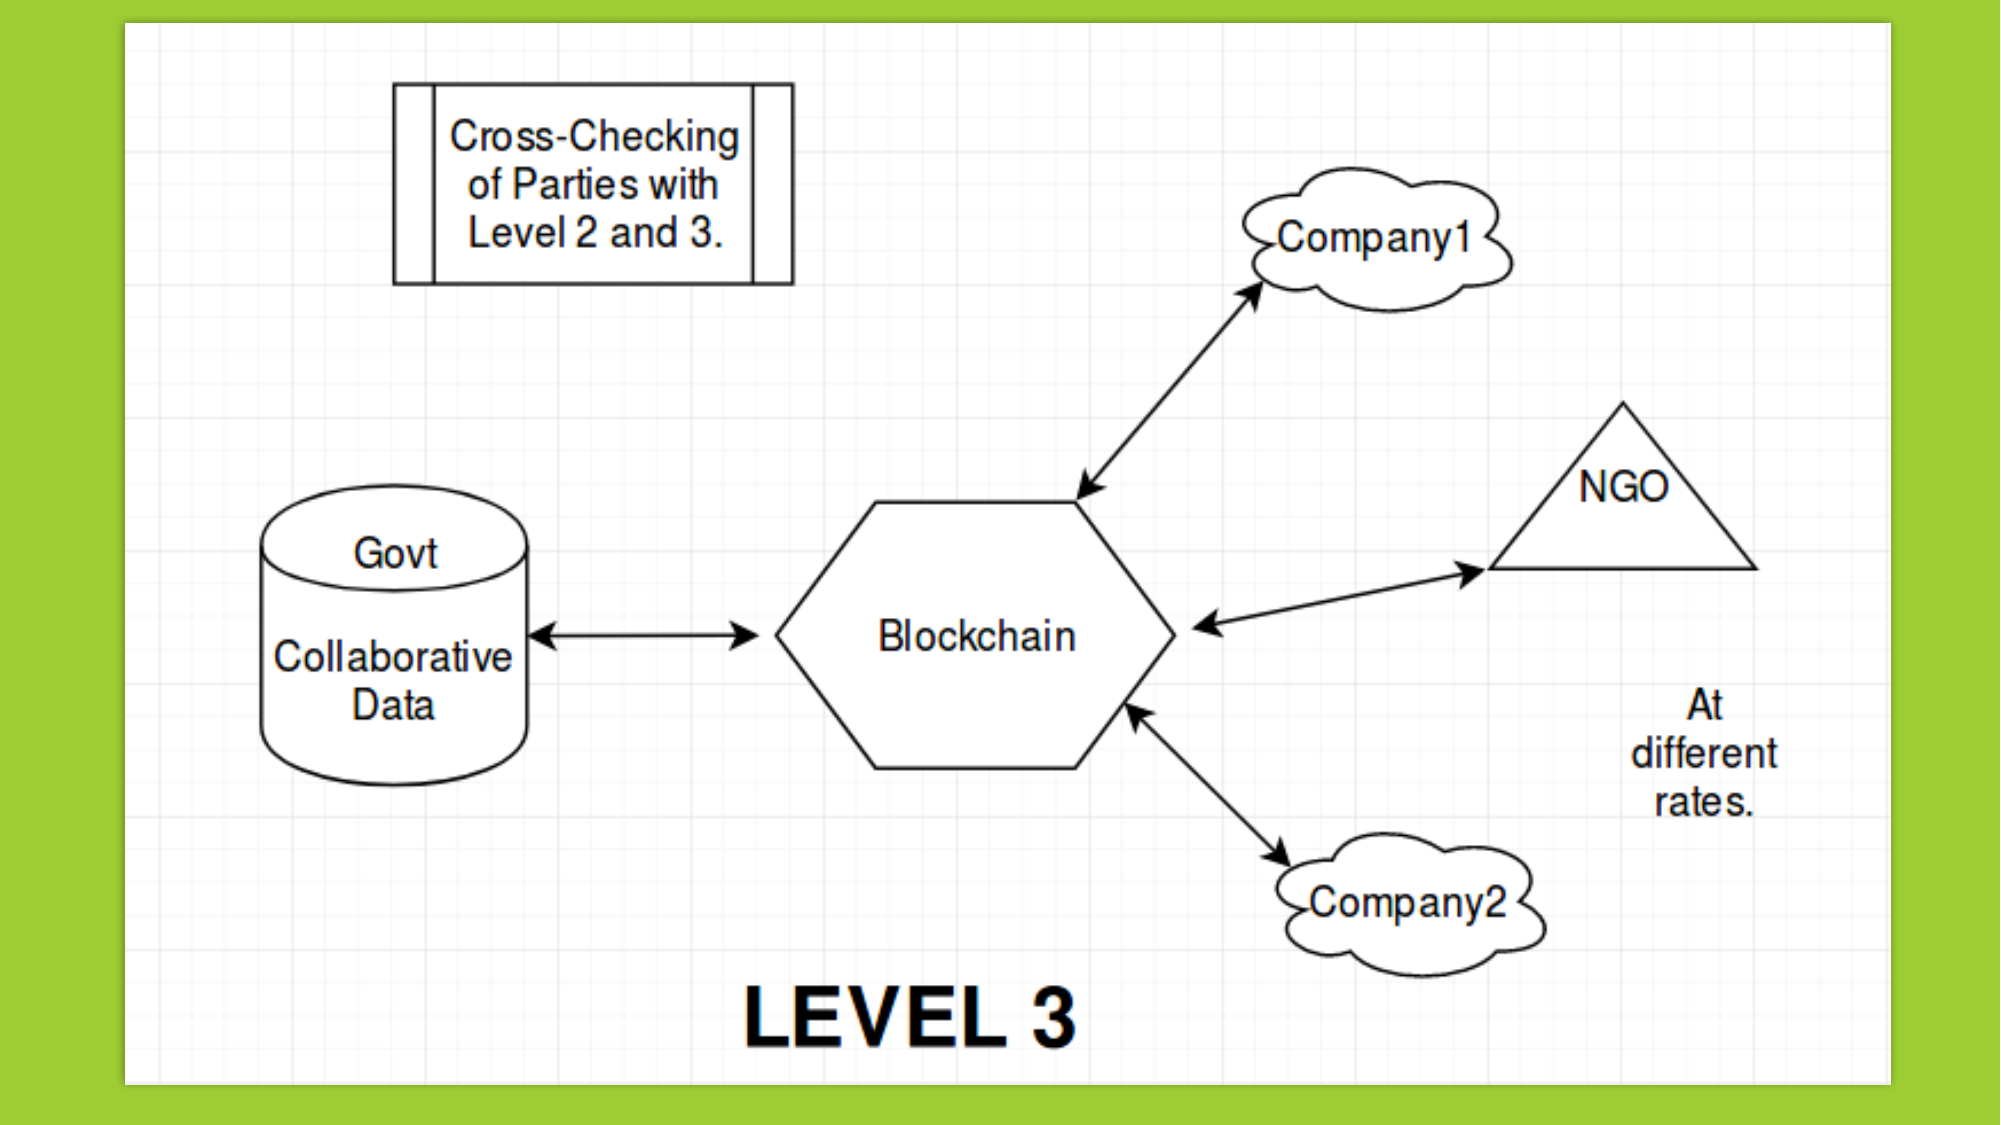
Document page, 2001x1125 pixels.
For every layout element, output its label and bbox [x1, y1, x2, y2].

text_box [0, 0, 2000, 1125]
list [124, 23, 1891, 1085]
